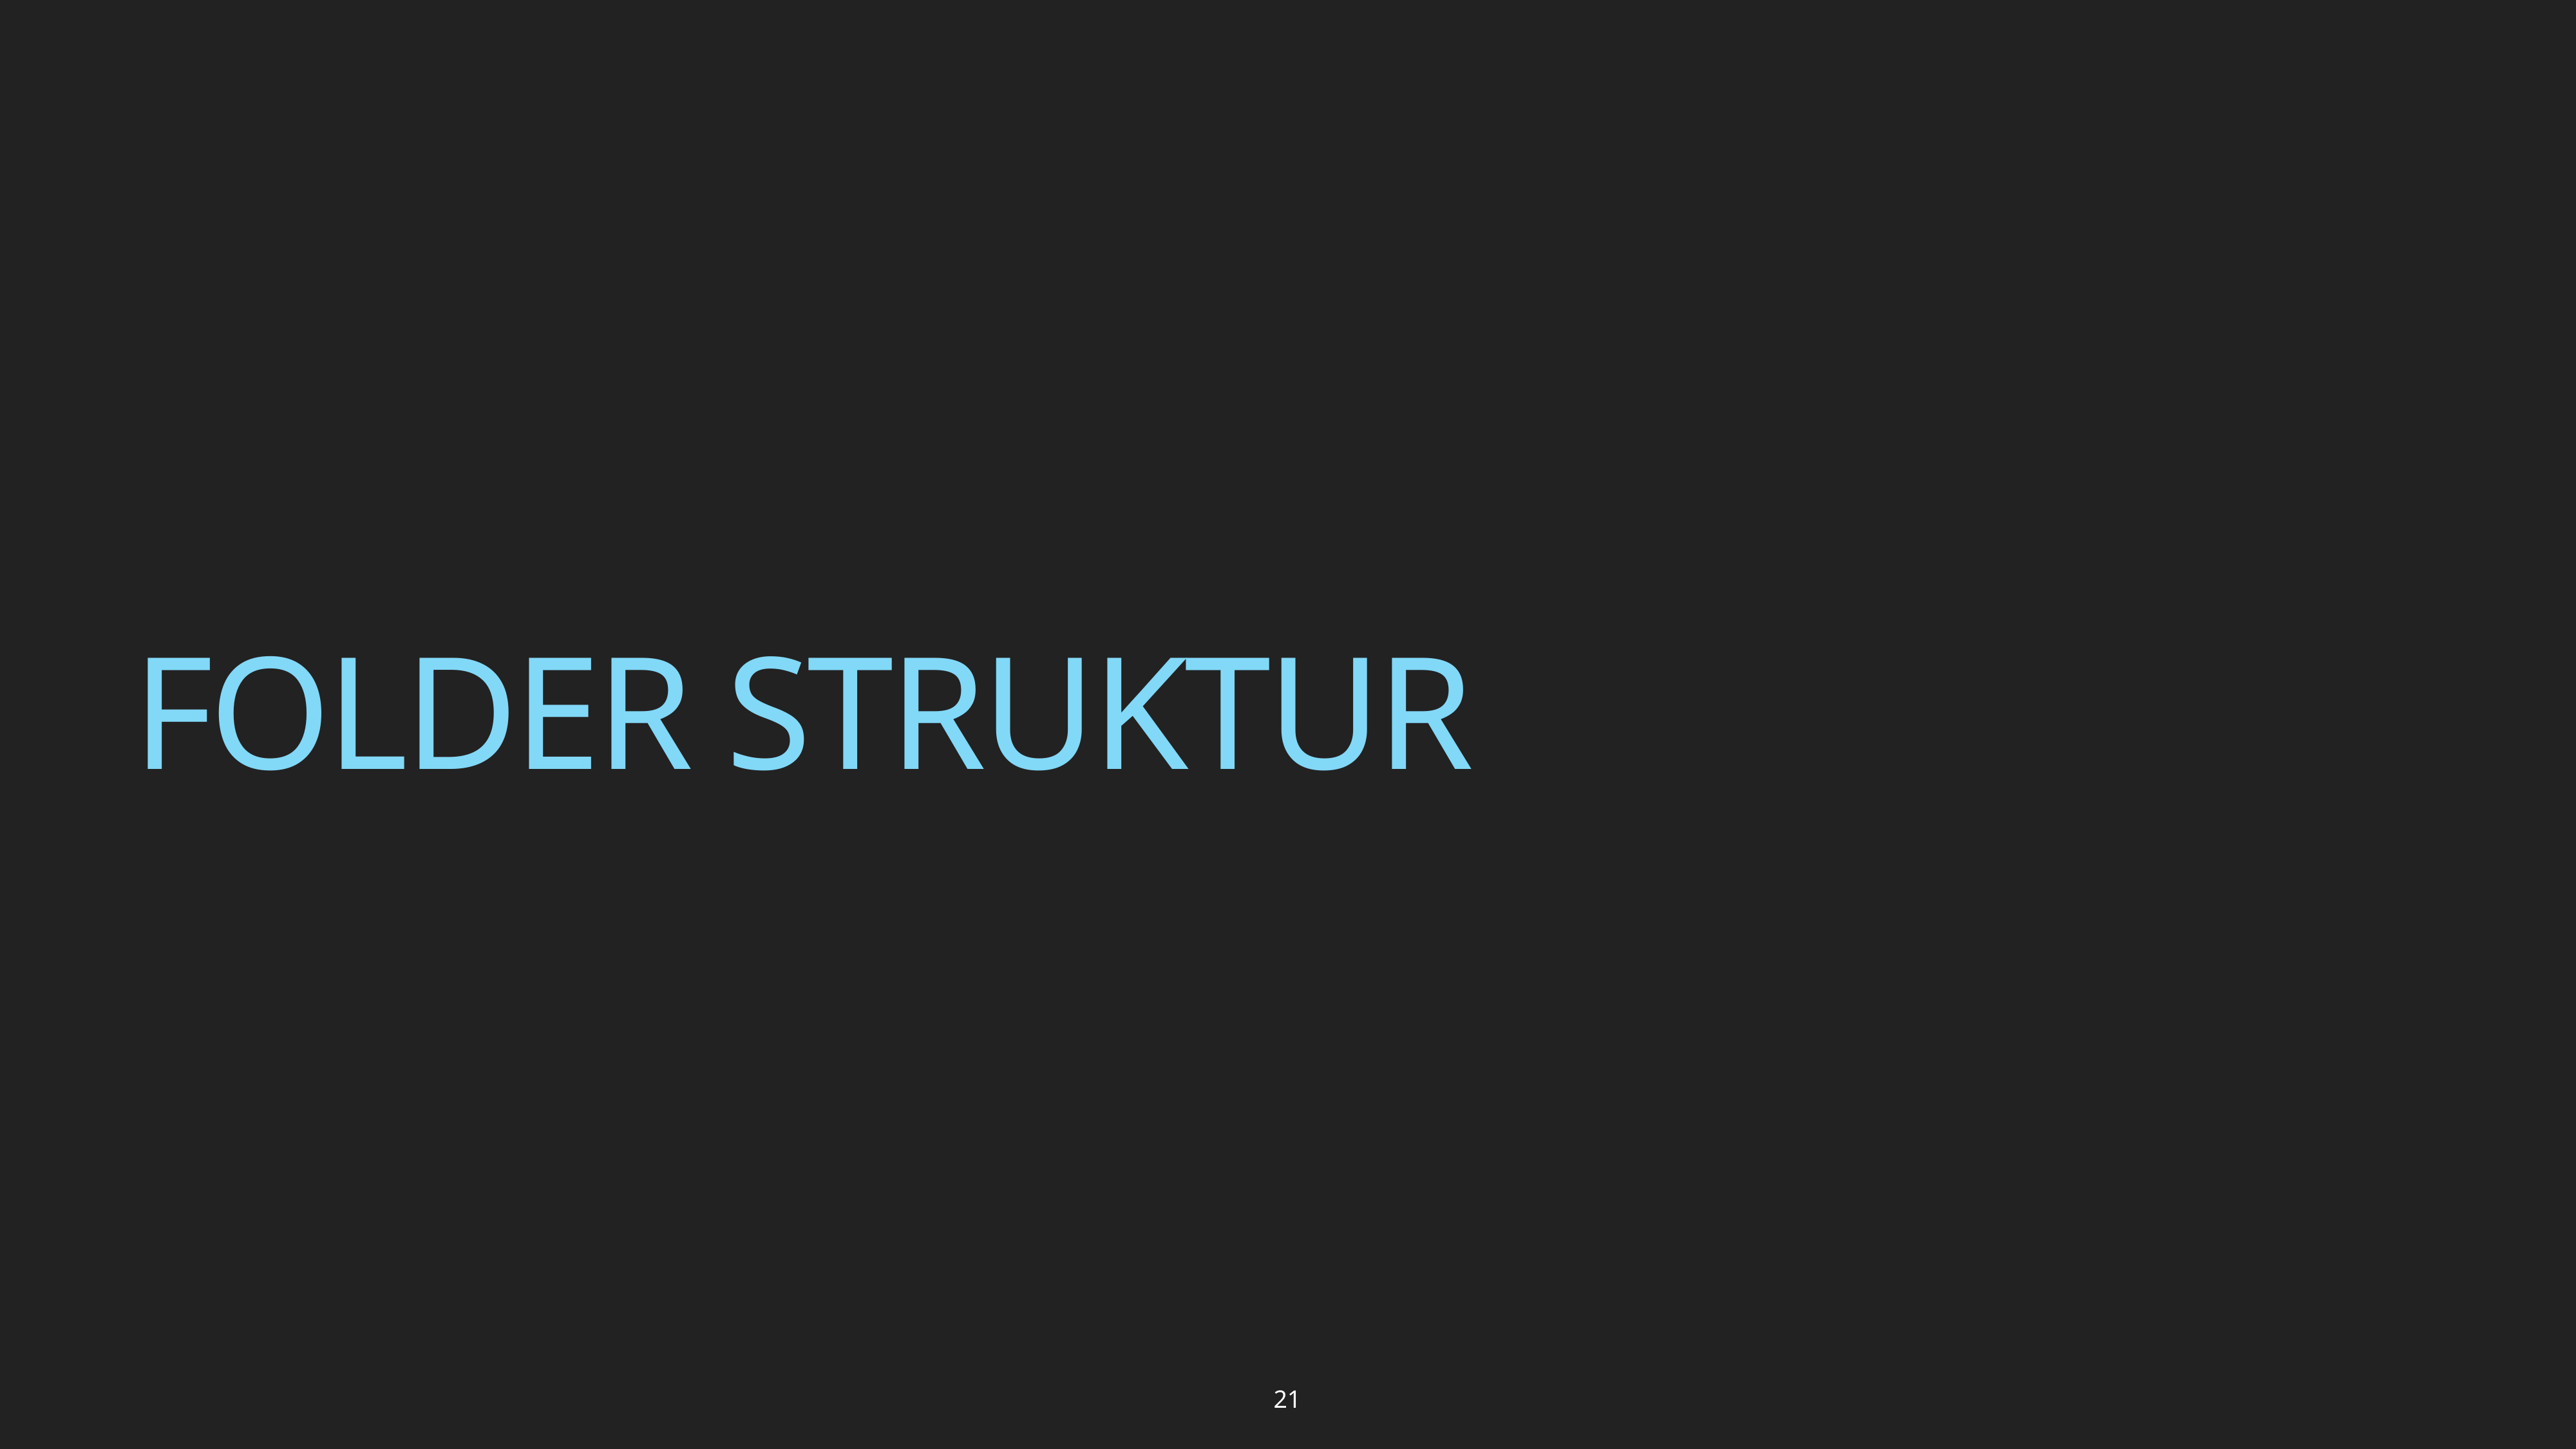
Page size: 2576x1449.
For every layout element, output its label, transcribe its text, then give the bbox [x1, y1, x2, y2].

title FOLDER STRUKTUR [127, 478, 2449, 971]
slide_number 21 [1257, 1381, 1318, 1423]
